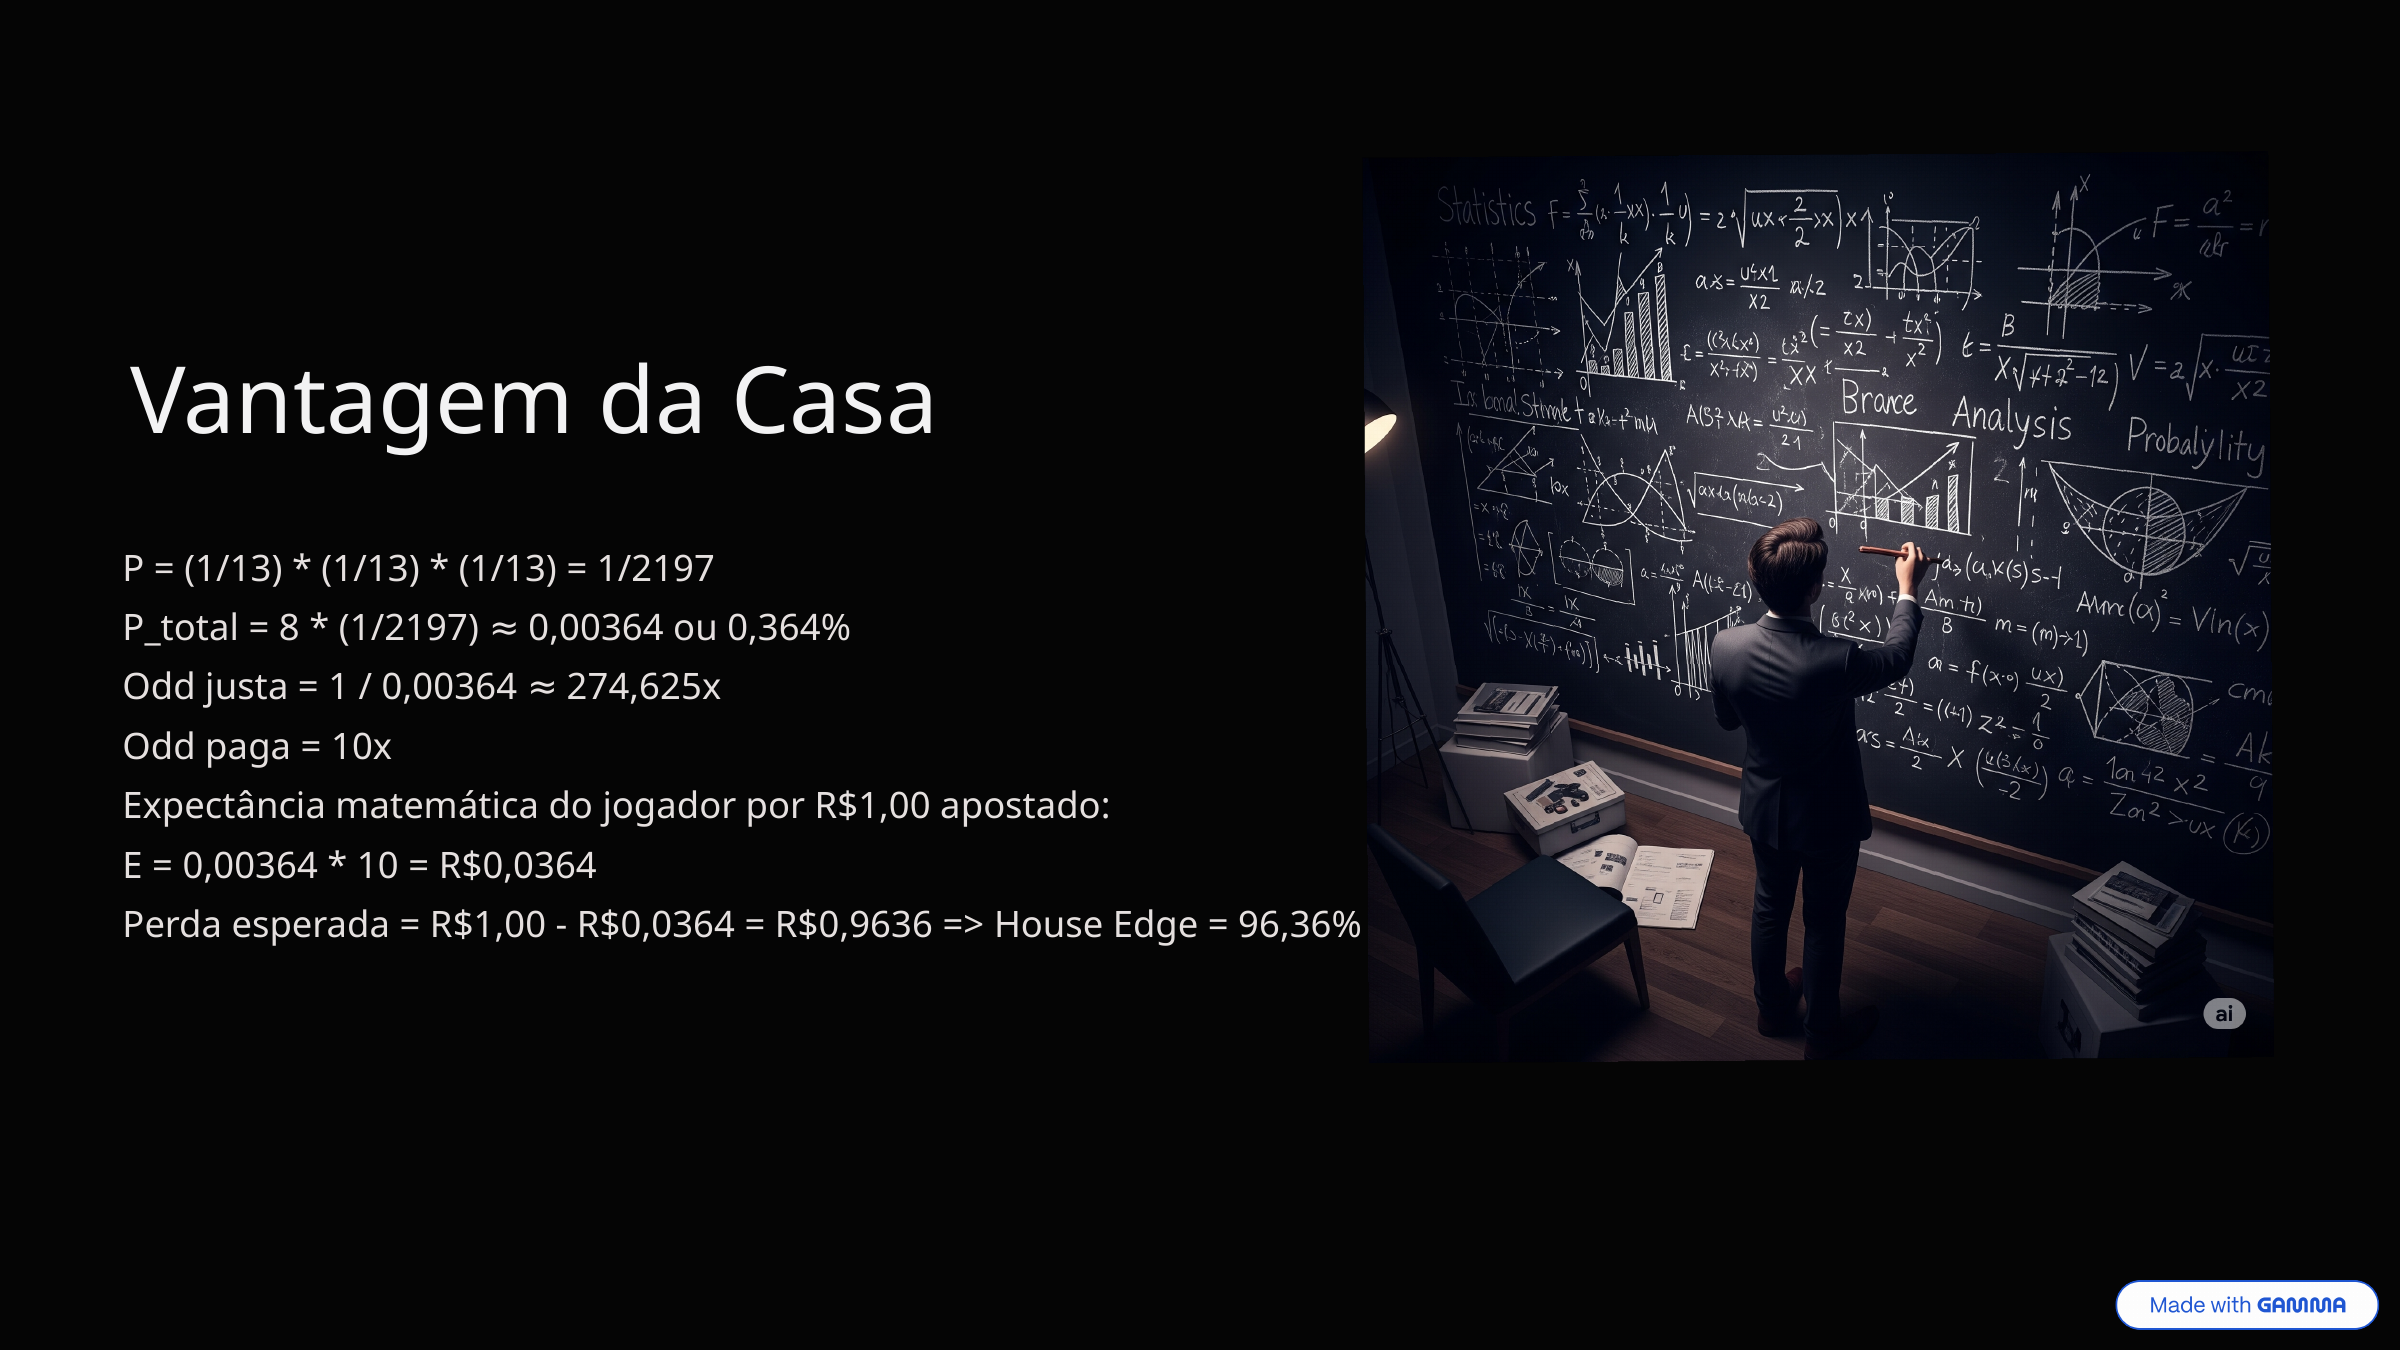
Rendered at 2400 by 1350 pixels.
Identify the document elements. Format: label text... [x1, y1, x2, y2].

text_box Vantagem da Casa [130, 336, 1364, 453]
picture [1362, 152, 2274, 1063]
text_box P = (1/13) * (1/13) * (1/13) = 1/2197 P_total = 8 * (1/2197) ≈ 0,00364 ou 0,364% Odd justa = 1 / 0,00364 ≈ 274,625x Odd paga = 10x Expectância matemática do jogador por R$1,00 apostado: E = 0,00364 * 10 = R$0,0364 Perda esperada = R$1,00 - R$0,0364 = R$0,9636 => House Edge = 96,36% [122, 529, 1365, 945]
picture [2106, 1271, 2389, 1339]
